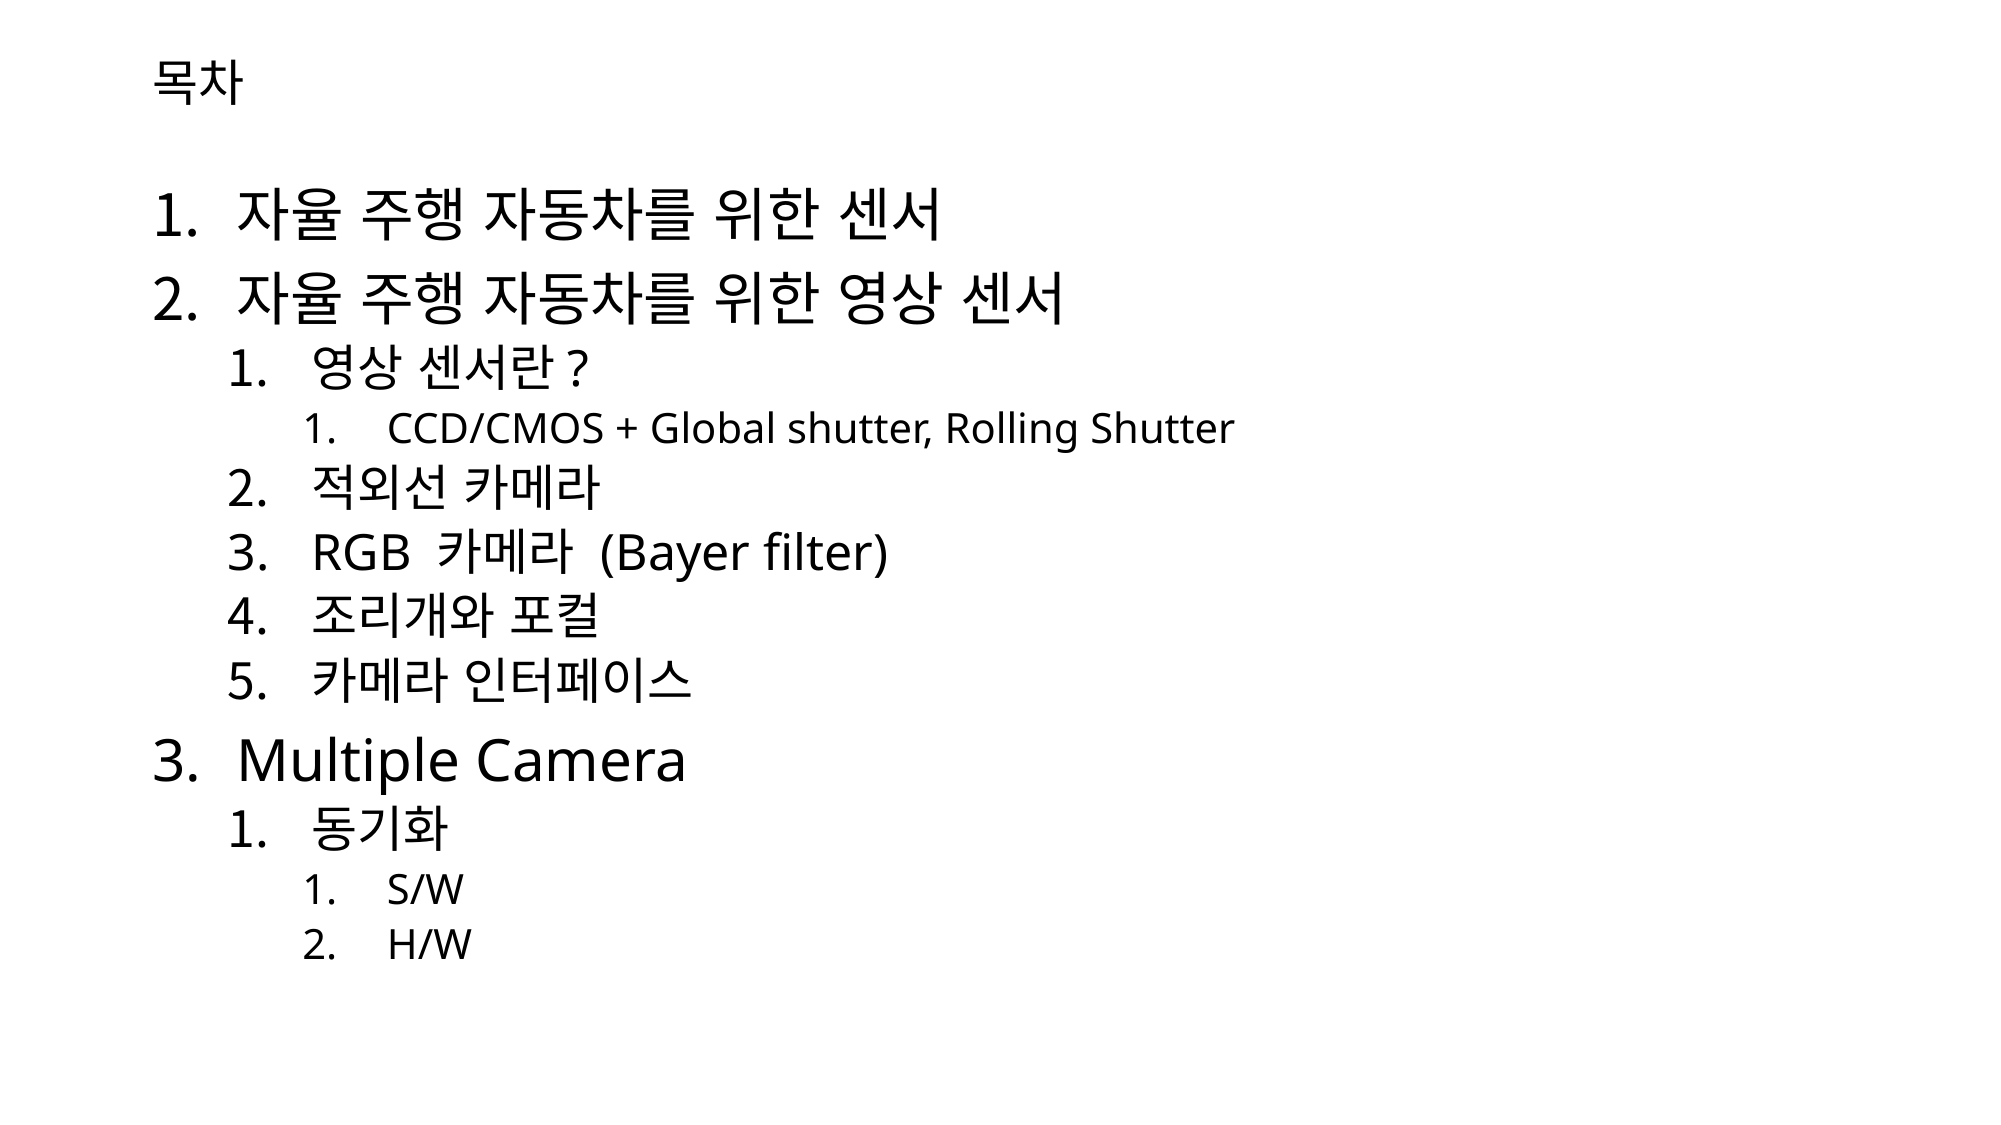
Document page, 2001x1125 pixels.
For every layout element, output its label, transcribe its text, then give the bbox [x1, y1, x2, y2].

title 목차 [137, 40, 344, 130]
list 자율 주행 자동차를 위한 센서 자율 주행 자동차를 위한 영상 센서 영상 센서란? CCD/CMOS + Global shutter, Rolling Shutter 적외선 카메라 RGB 카메라 (Bayer filter) 조리개와 포컬 카메라 인터페이스 Multiple Camera 동기화 S/W H/W [137, 178, 1942, 994]
